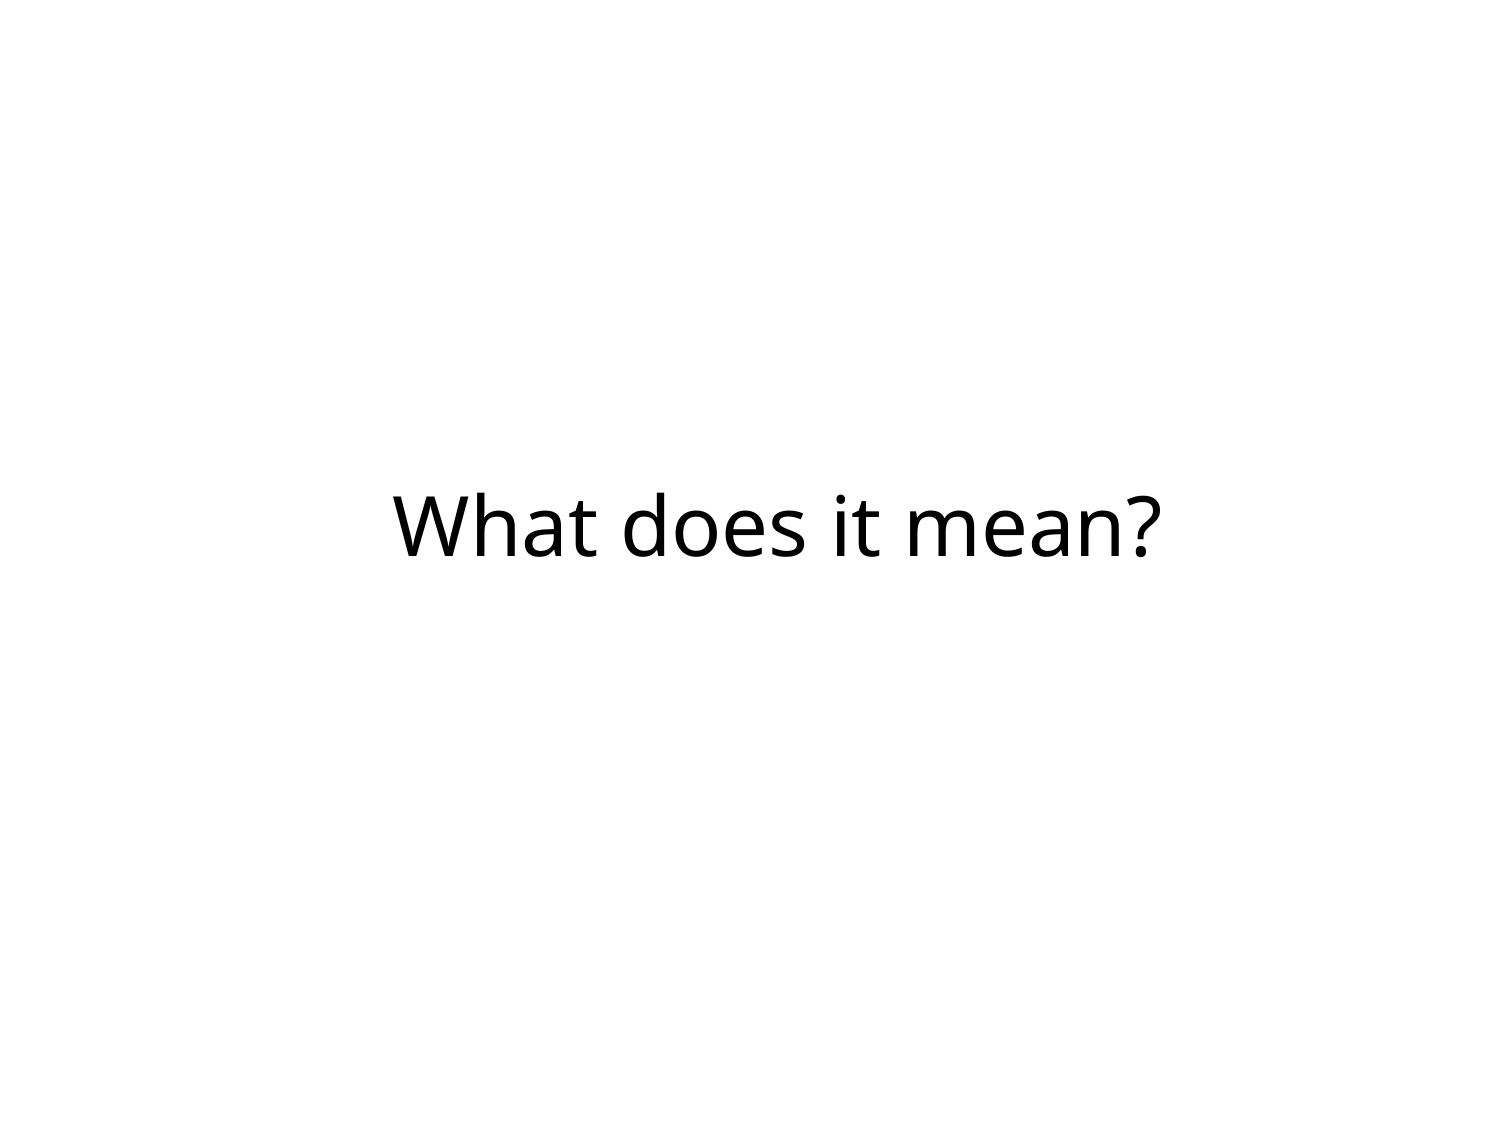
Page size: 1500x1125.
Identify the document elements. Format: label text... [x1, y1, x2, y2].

title What does it mean? [217, 460, 1339, 599]
